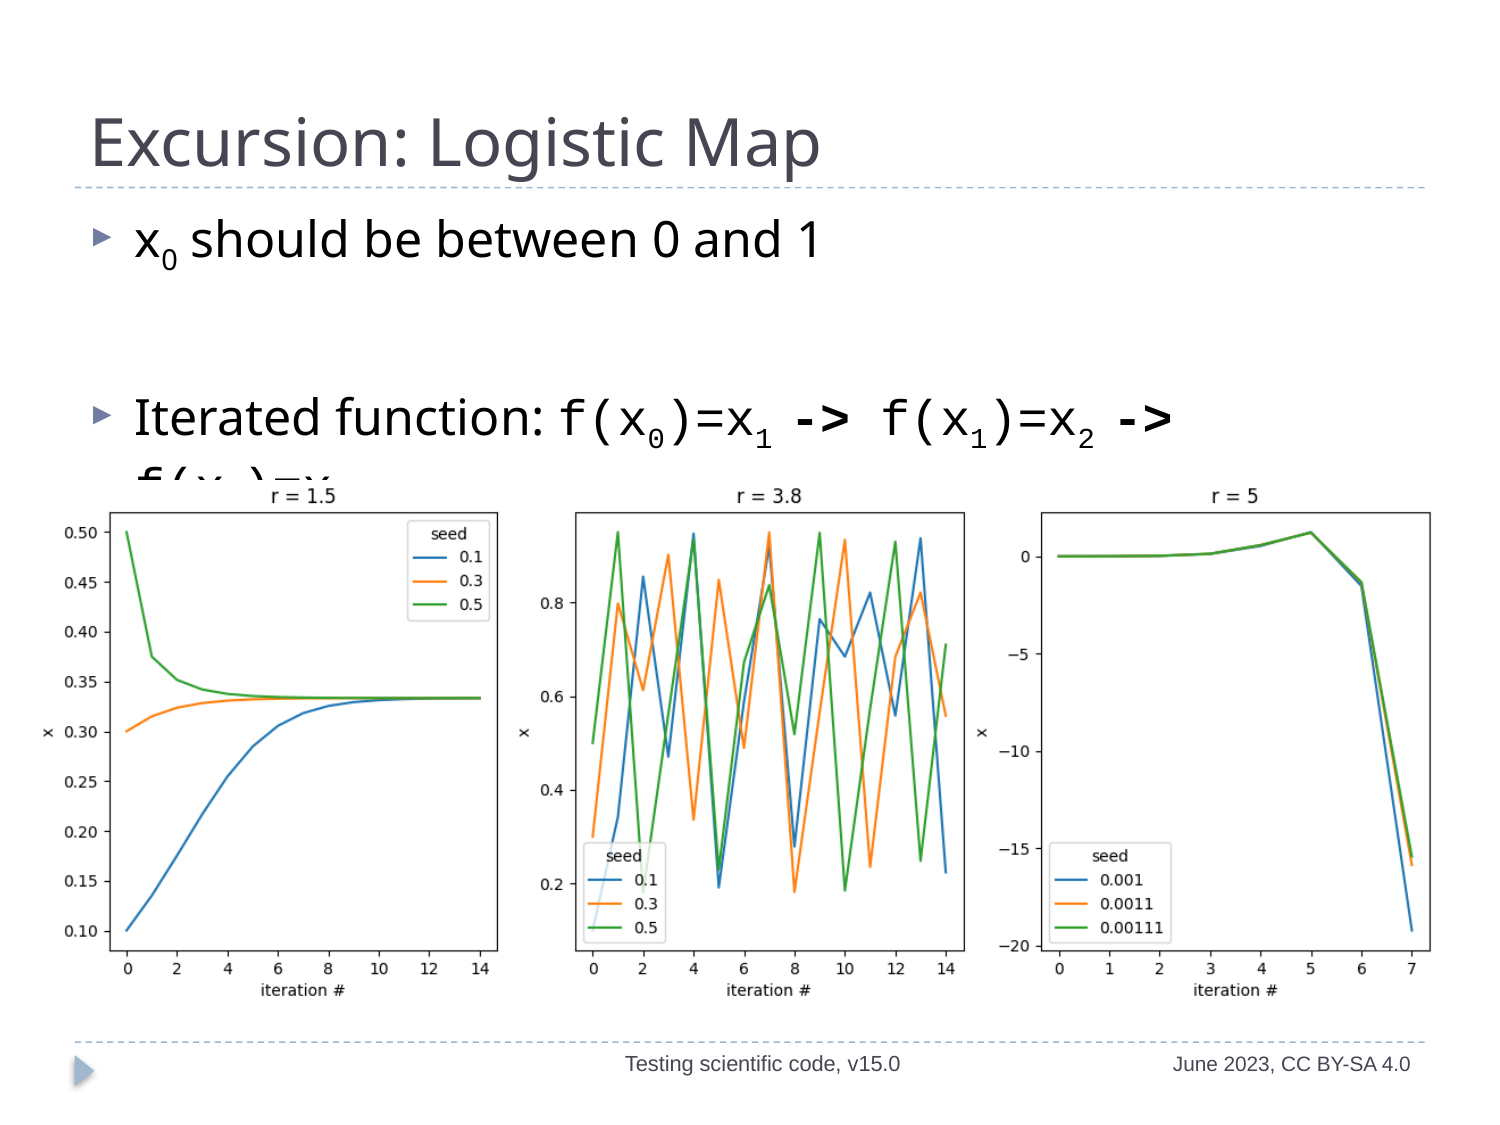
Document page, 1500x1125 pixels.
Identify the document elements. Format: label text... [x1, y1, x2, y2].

picture [32, 480, 1468, 1013]
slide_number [1051, 1042, 1426, 1103]
title Excursion: Logistic Map [75, 24, 1425, 188]
footer Testing scientific code, v15.0 [475, 1042, 1051, 1103]
